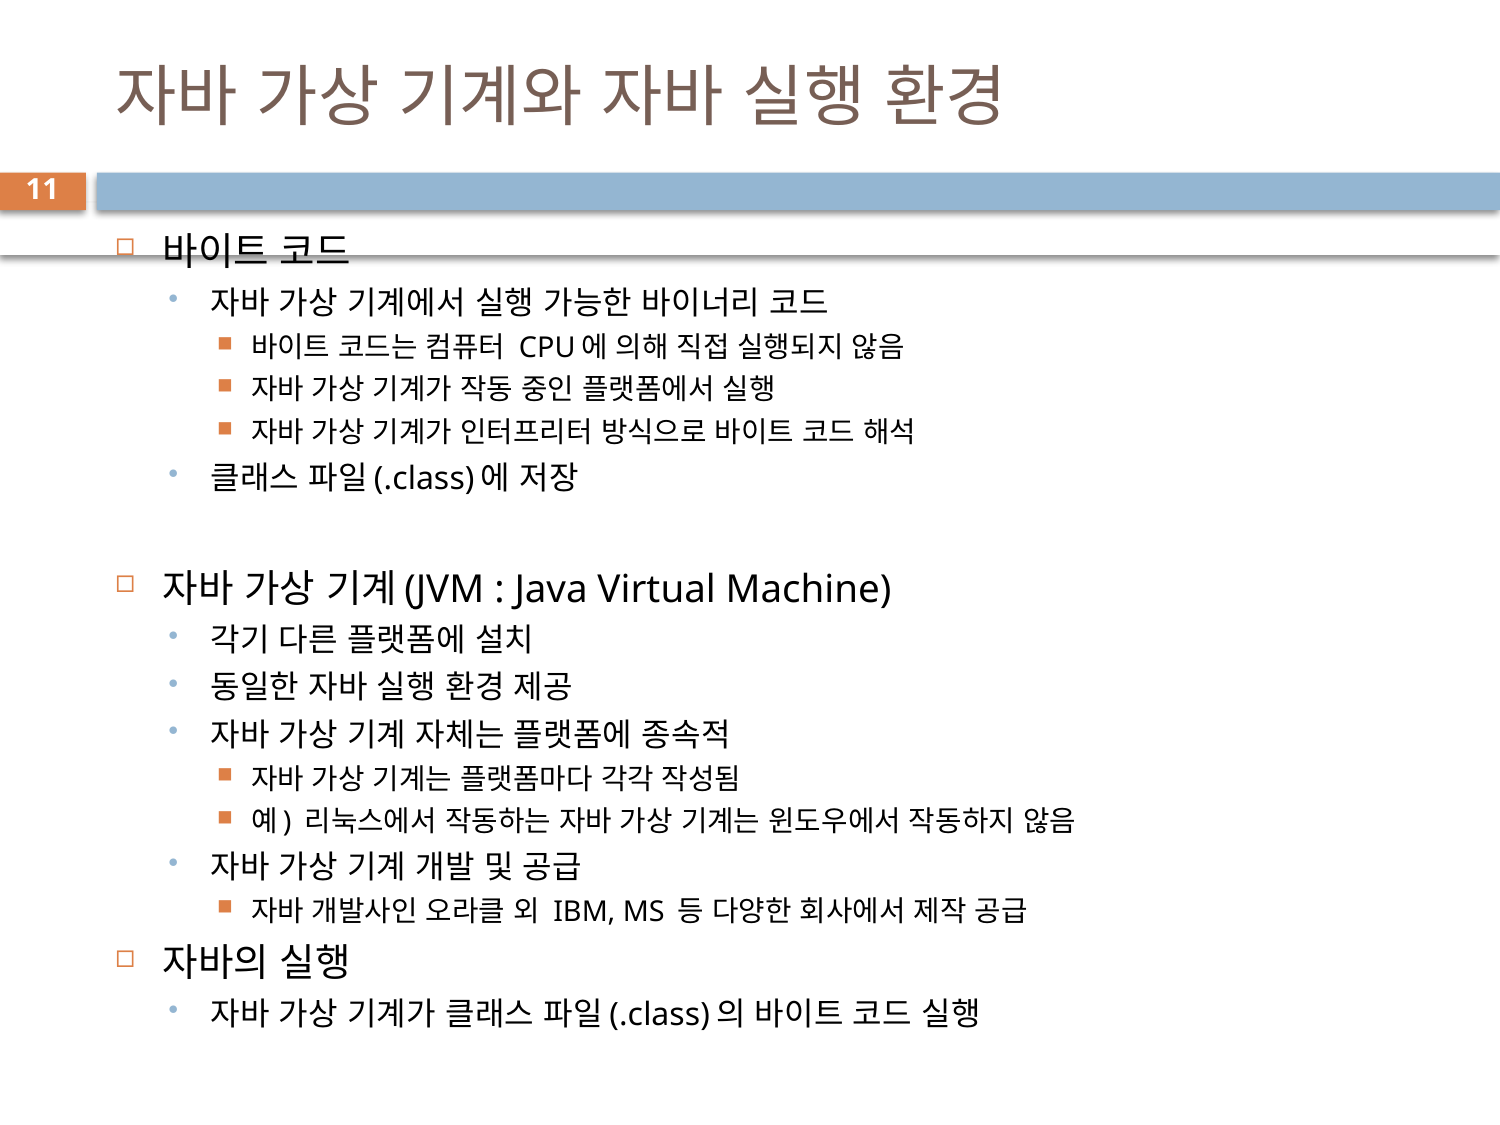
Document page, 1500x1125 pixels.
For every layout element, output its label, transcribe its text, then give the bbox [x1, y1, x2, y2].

list 바이트 코드 자바 가상 기계에서 실행 가능한 바이너리 코드 바이트 코드는 컴퓨터 CPU에 의해 직접 실행되지 않음 자바 가상 기계가 작동 중인 플랫폼에서 실행 자바 가상 기계가 인터프리터 방식으로 바이트 코드 해석 클래스 파일(.class)에 저장 자바 가상 기계(JVM : Java Virtual Machine) 각기 다른 플랫폼에 설치 동일한 자바 실행 환경 제공 자바 가상 기계 자체는 플랫폼에 종속적 자바 가상 기계는 플랫폼마다 각각 작성됨 예) 리눅스에서 작동하는 자바 가상 기계는 윈도우에서 작동하지 않음 자바 가상 기계 개발 및 공급 자바 개발사인 오라클 외 IBM, MS 등 다양한 회사에서 제작 공급 자바의 실행 자바 가상 기계가 클래스 파일(.class)의 바이트 코드 실행 [100, 219, 1438, 1047]
title 자바 가상 기계와 자바 실행 환경 [100, 37, 1438, 149]
slide_number 11 [0, 170, 87, 211]
